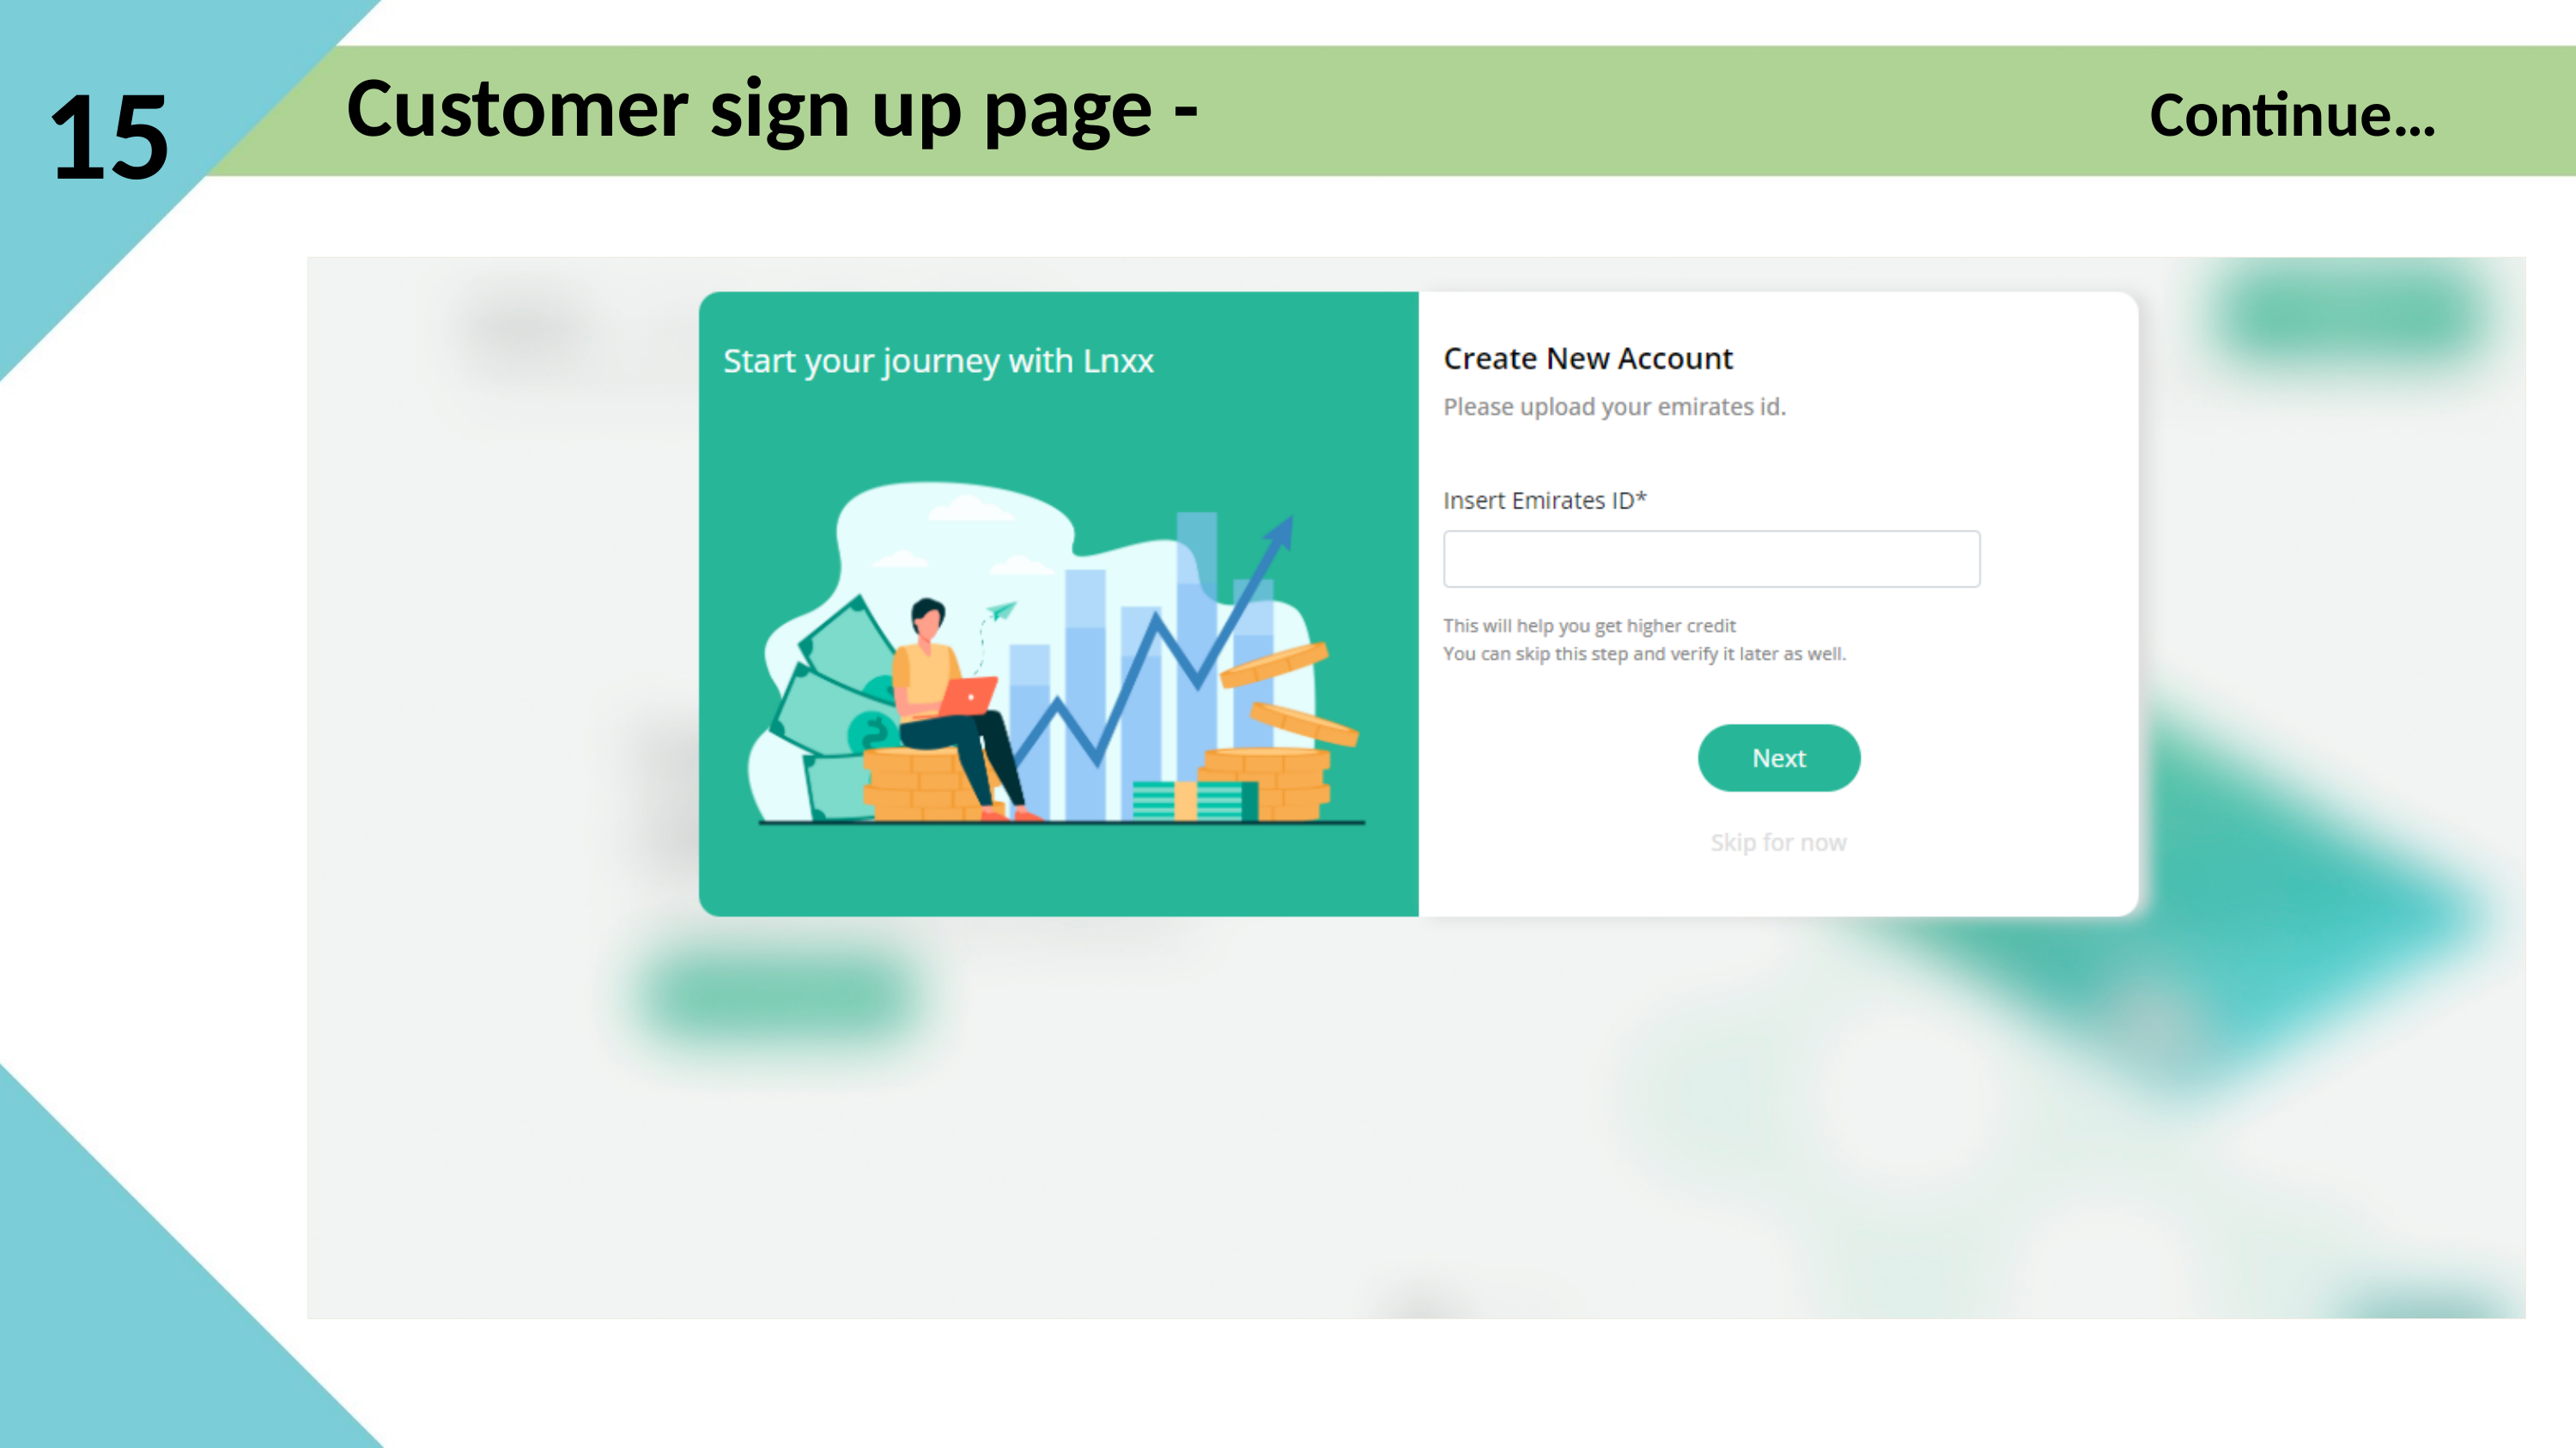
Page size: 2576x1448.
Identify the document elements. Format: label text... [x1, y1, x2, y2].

text_box 15 [30, 44, 284, 212]
text_box Customer sign up page - Continue… [334, 44, 2576, 161]
text_box [0, 0, 2576, 1448]
picture [307, 258, 2526, 1319]
